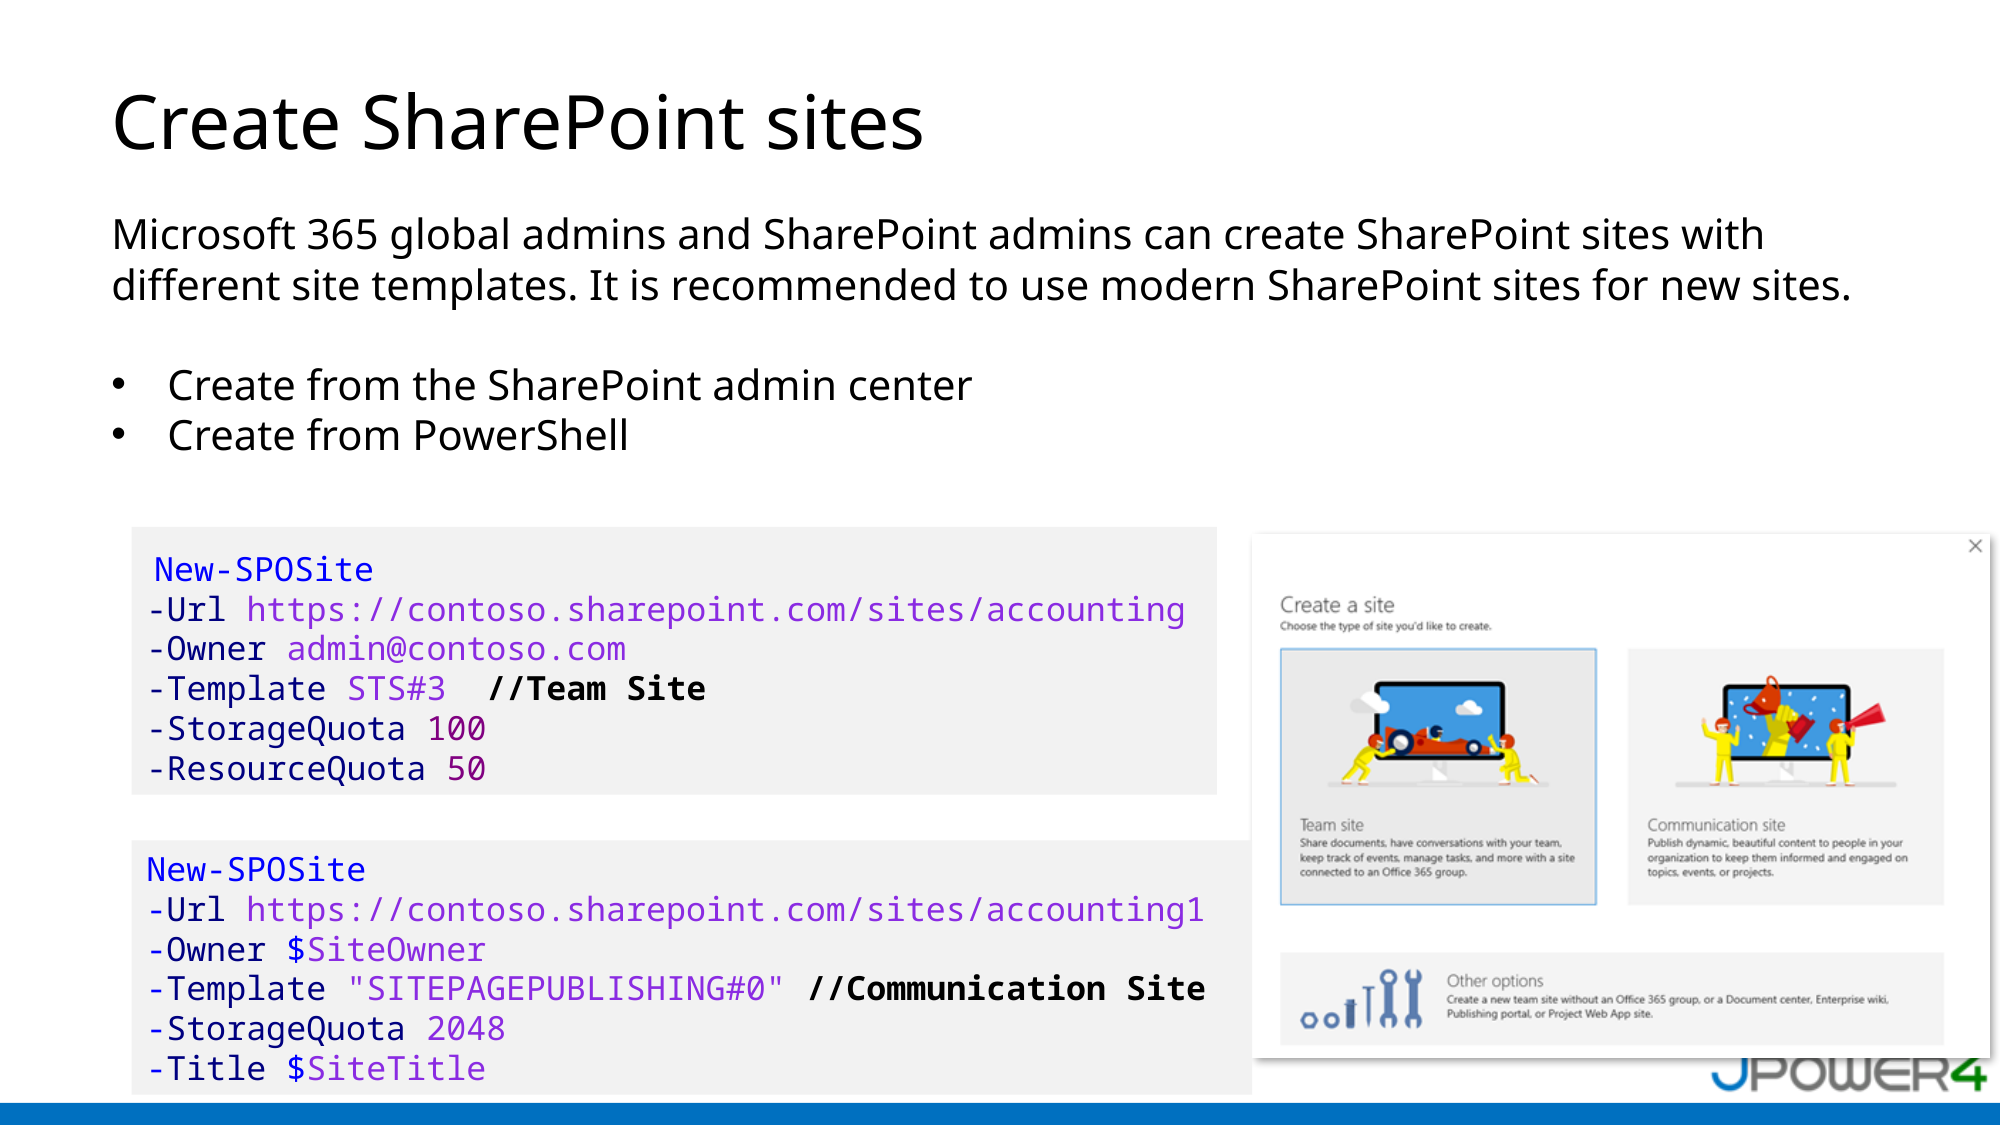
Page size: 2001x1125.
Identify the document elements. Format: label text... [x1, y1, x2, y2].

text_box New-SPOSite -Url https://contoso.sharepoint.com/sites/accounting -Owner admin@contoso.com -Template STS#3 //Team Site -StorageQuota 100 -ResourceQuota 50 [131, 526, 1217, 795]
text_box New-SPOSite -Url https://contoso.sharepoint.com/sites/accounting1 -Owner $SiteOwner -Template "SITEPAGEPUBLISHING#0" //Communication Site -StorageQuota 2048 -Title $SiteTitle [131, 840, 1253, 1095]
text_box Microsoft 365 global admins and SharePoint admins can create SharePoint sites with different site templates. It is recommended to use modern SharePoint sites for new sites. Create from the SharePoint admin center Create from PowerShell [96, 201, 1952, 586]
title Create SharePoint sites [96, 17, 1822, 201]
picture [1252, 534, 1992, 1097]
